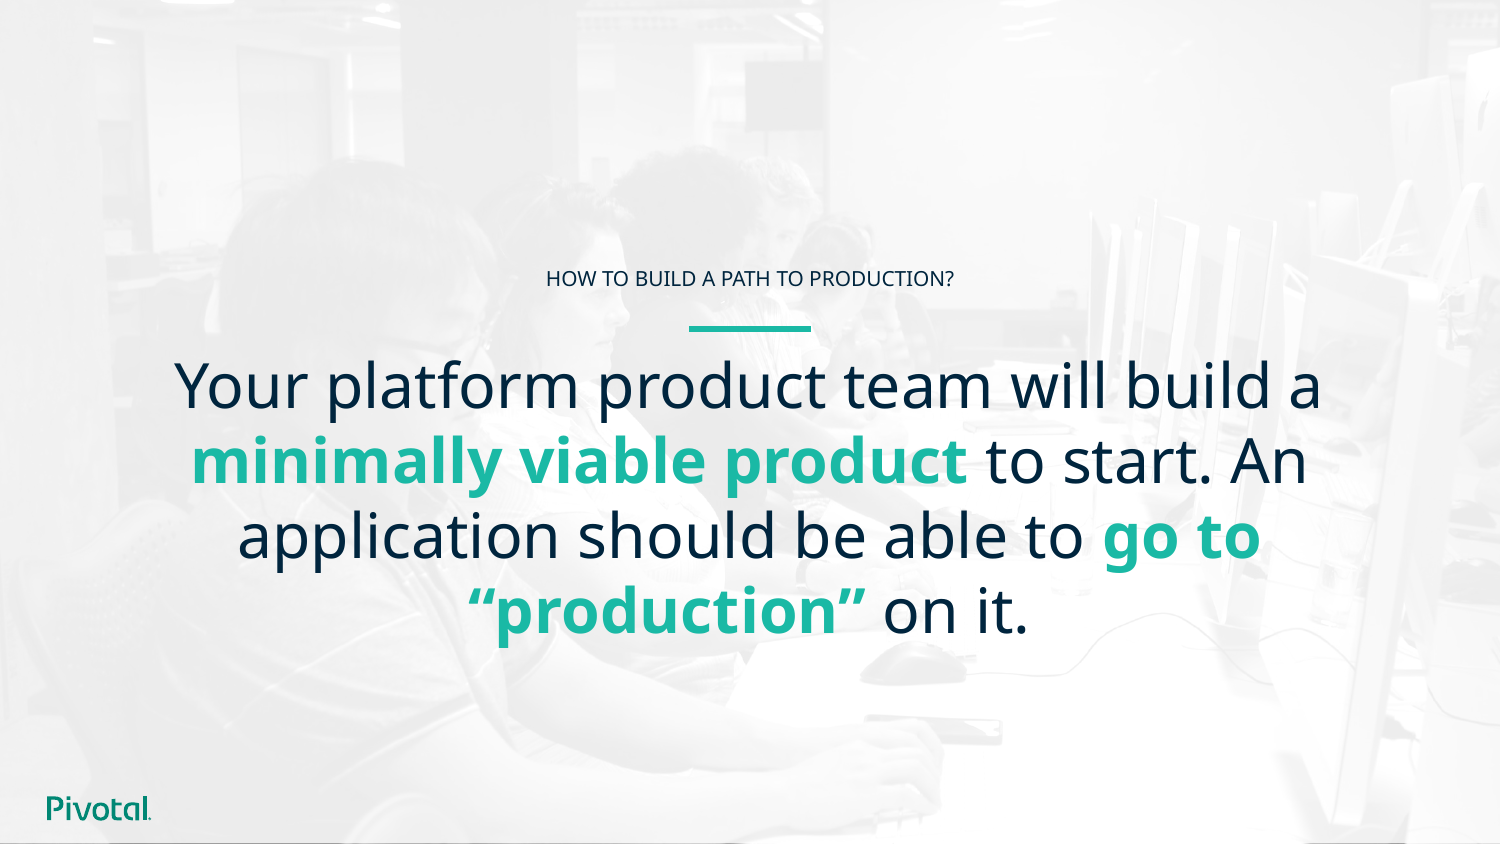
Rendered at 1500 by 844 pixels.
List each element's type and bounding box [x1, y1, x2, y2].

picture [0, 0, 1500, 844]
text_box [46, 796, 152, 821]
